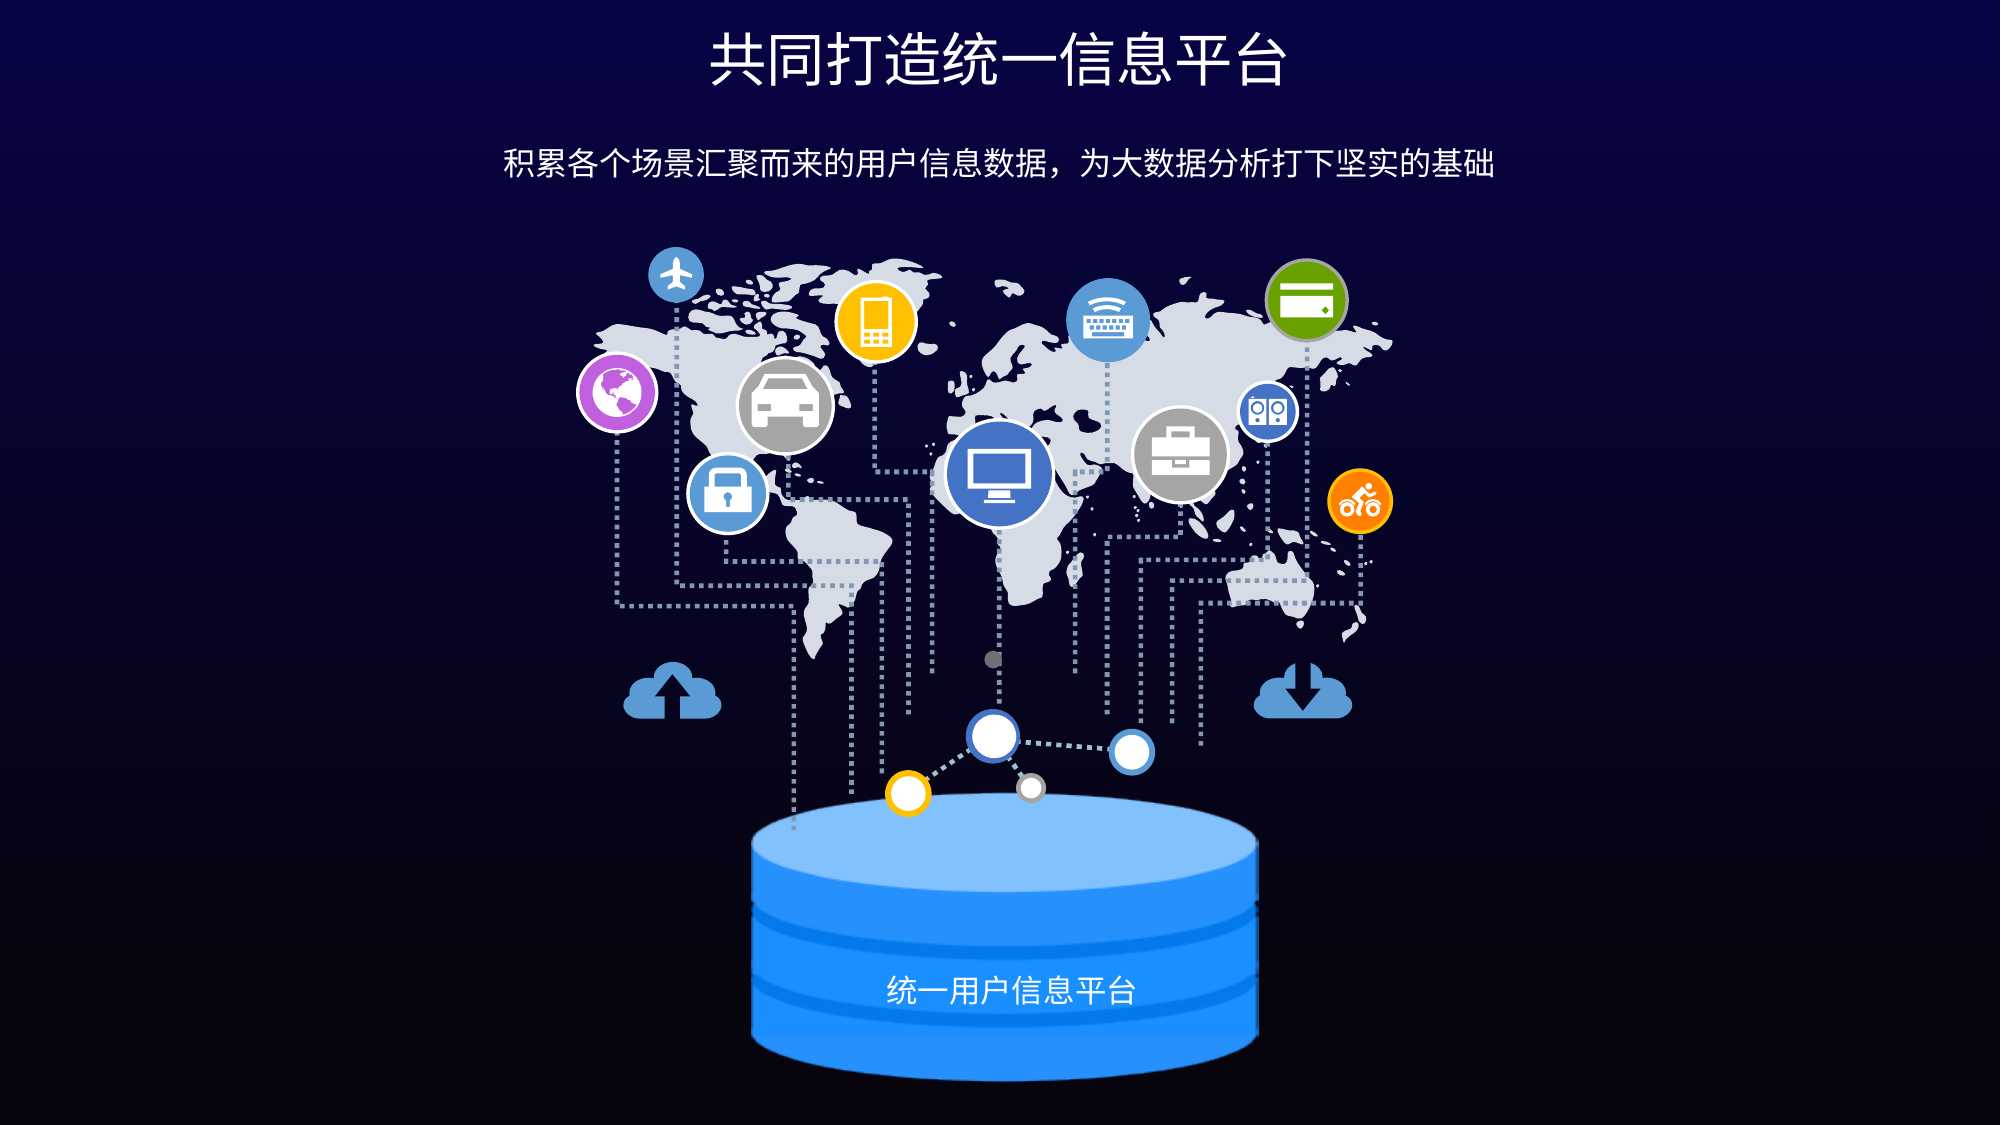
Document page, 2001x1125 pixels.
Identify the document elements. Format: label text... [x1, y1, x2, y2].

picture [751, 831, 1259, 1095]
text_box 共同打造统一信息平台 [0, 23, 2000, 129]
text_box 积累各个场景汇聚而来的用户信息数据，为大数据分析打下坚实的基础 [0, 140, 2000, 190]
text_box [575, 247, 1397, 831]
